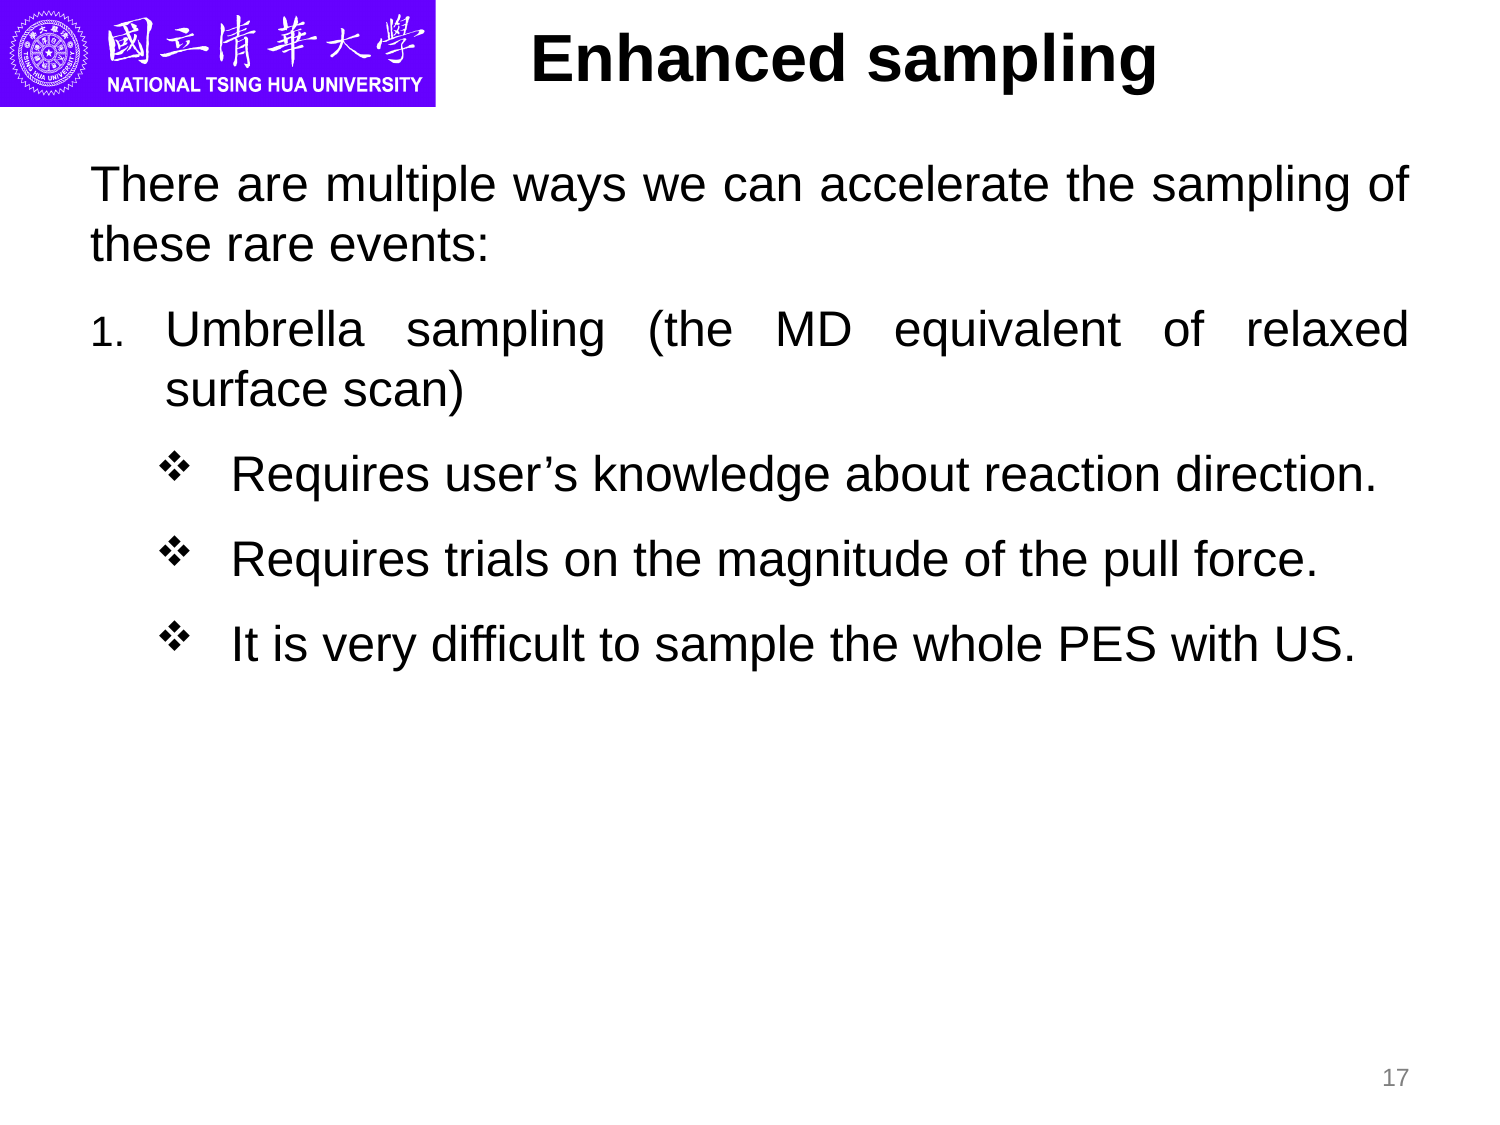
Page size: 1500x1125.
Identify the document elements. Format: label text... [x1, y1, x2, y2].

title Enhanced sampling [515, 0, 1425, 107]
slide_number 17 [1308, 1050, 1425, 1103]
list There are multiple ways we can accelerate the sampling of these rare events: Umbrella sampling (the MD equivalent of relaxed surface scan) Requires user’s knowledge about reaction direction. Requires trials on the magnitude of the pull force. It is very difficult to sample the whole PES with US. [75, 144, 1425, 1032]
picture [0, 0, 436, 107]
